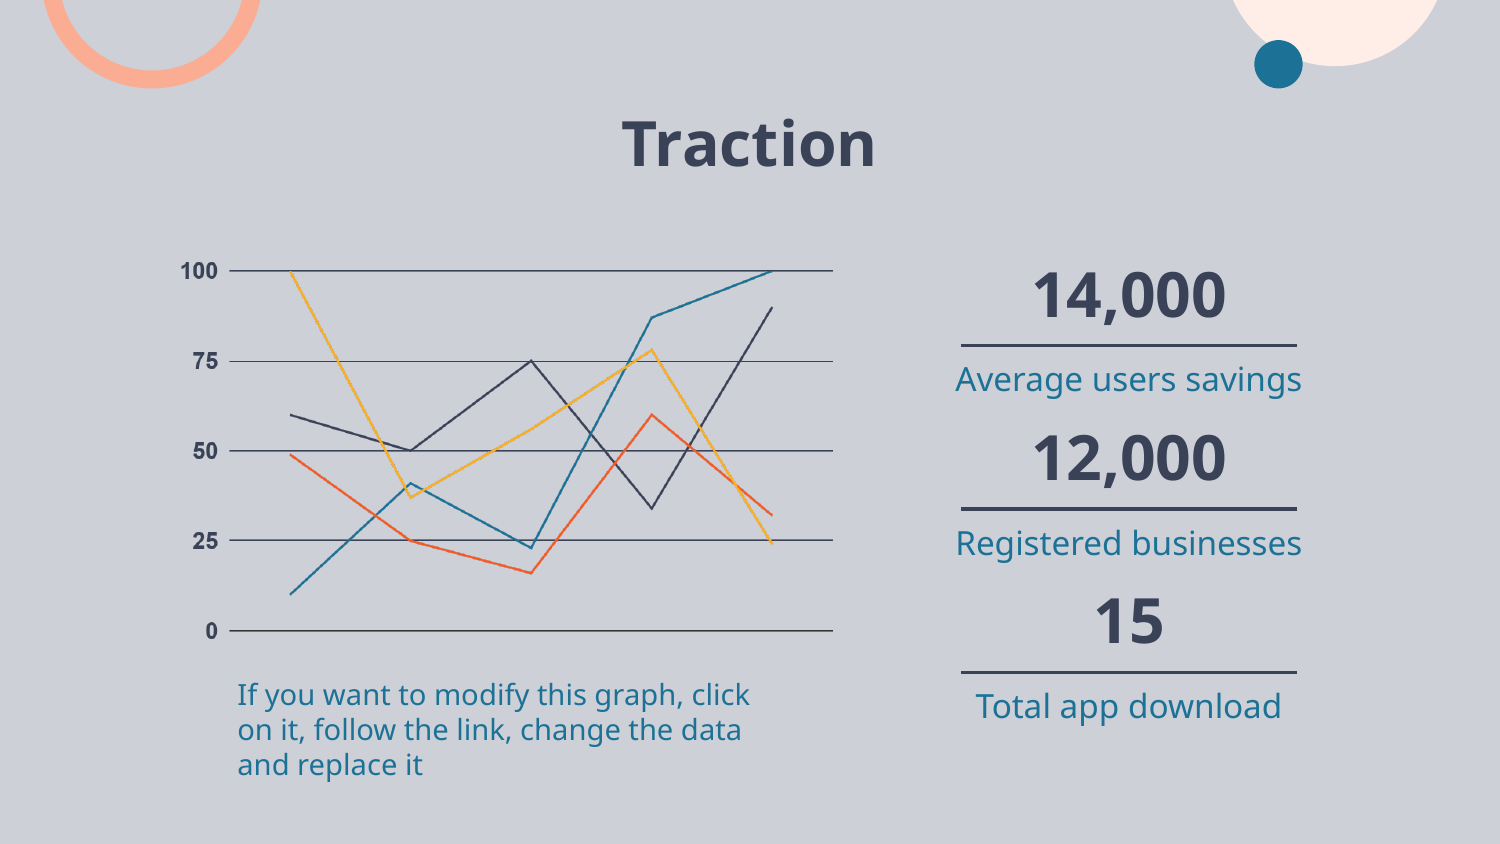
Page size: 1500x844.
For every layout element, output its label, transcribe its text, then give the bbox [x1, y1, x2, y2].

text_box 14,000 [991, 259, 1267, 325]
title Traction [116, 88, 1383, 183]
text_box 12,000 [991, 422, 1267, 489]
text_box Registered businesses [924, 506, 1335, 579]
text_box If you want to modify this graph, click on it, follow the link, change the data and replace it [222, 673, 790, 756]
picture [158, 235, 854, 666]
text_box 15 [991, 586, 1267, 652]
text_box Total app download [924, 670, 1335, 742]
text_box Average users savings [924, 343, 1335, 416]
